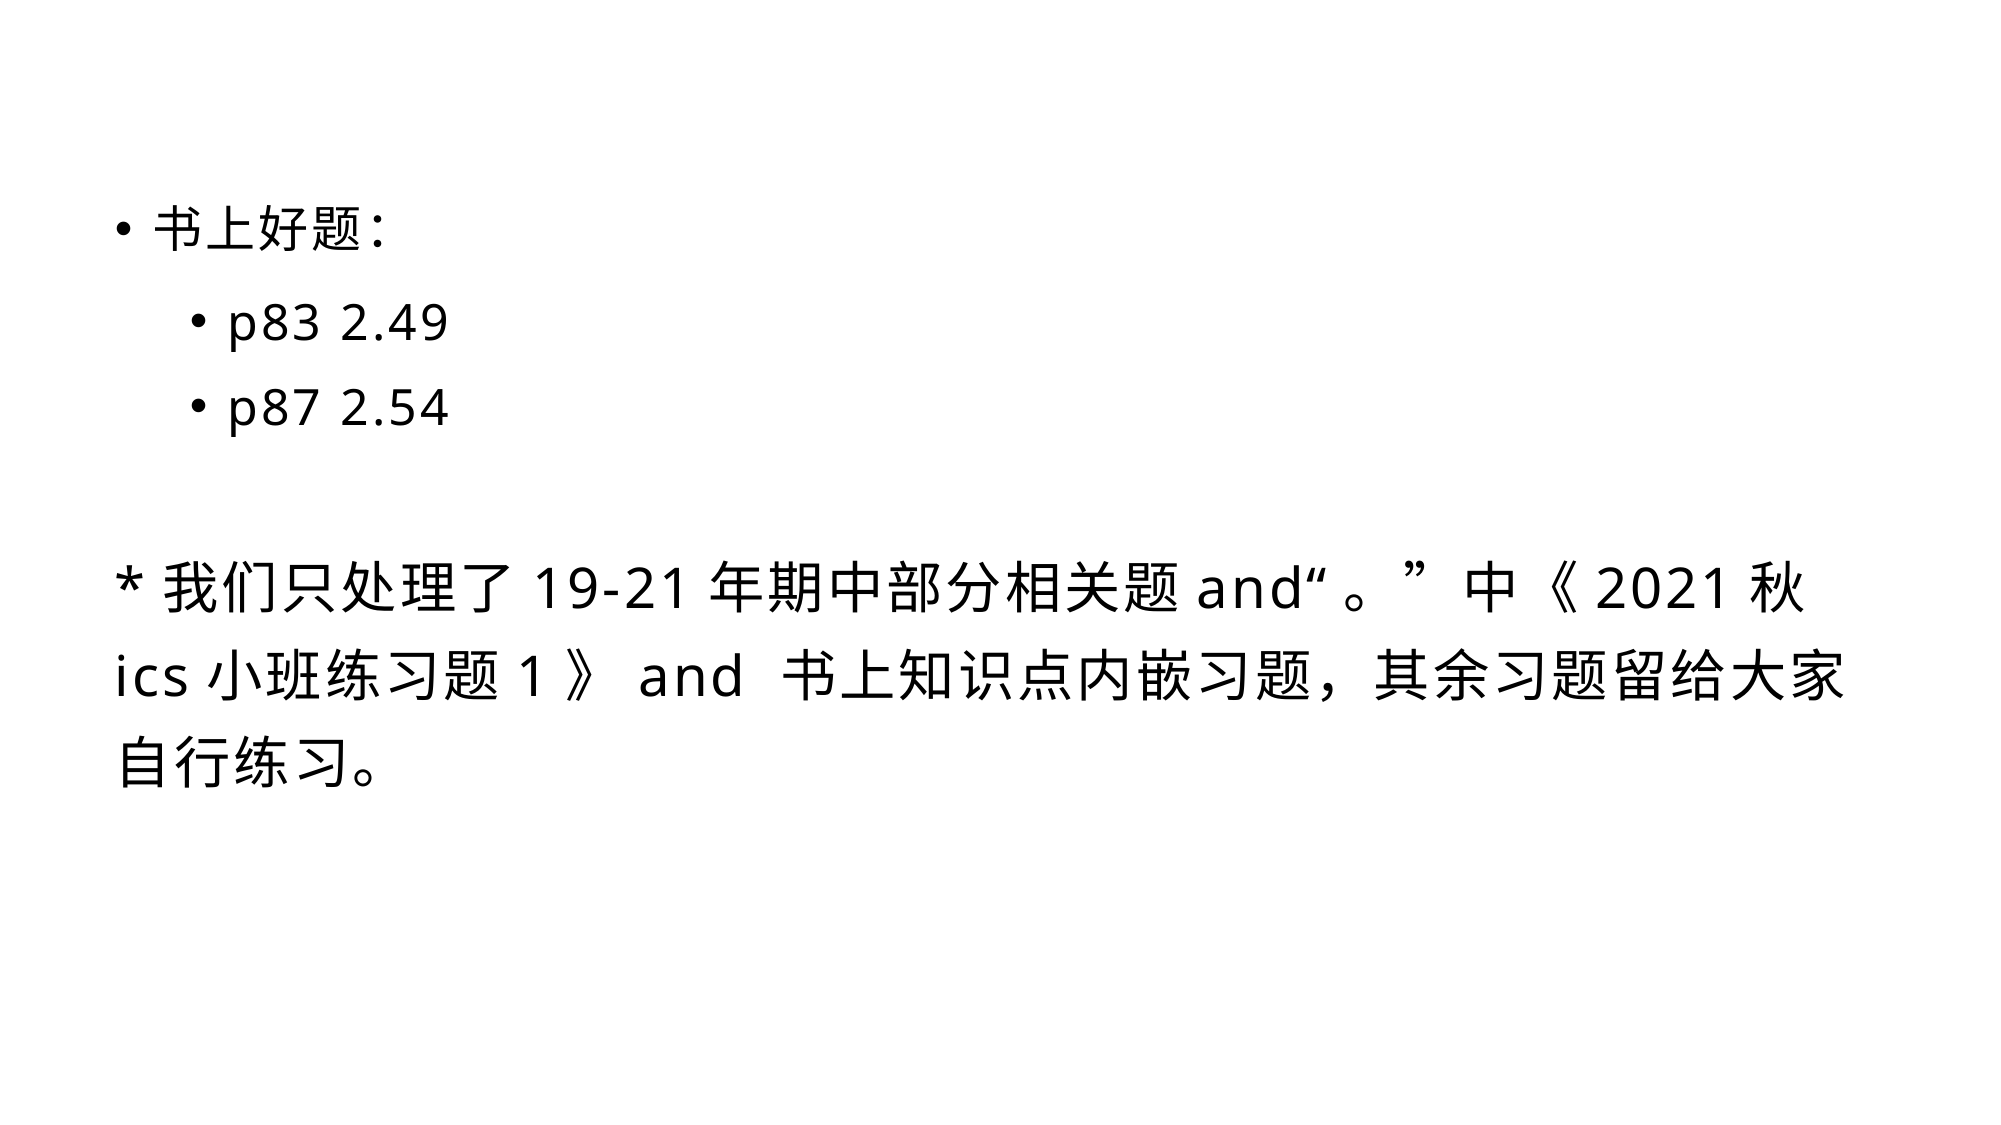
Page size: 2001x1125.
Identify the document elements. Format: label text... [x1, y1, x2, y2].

text_box 书上好题： p83 2.49 p87 2.54 *我们只处理了19-21年期中部分相关题and“。”中《2021秋ics小班练习题1》and 书上知识点内嵌习题，其余习题留给大家自行练习。 [100, 172, 1900, 953]
